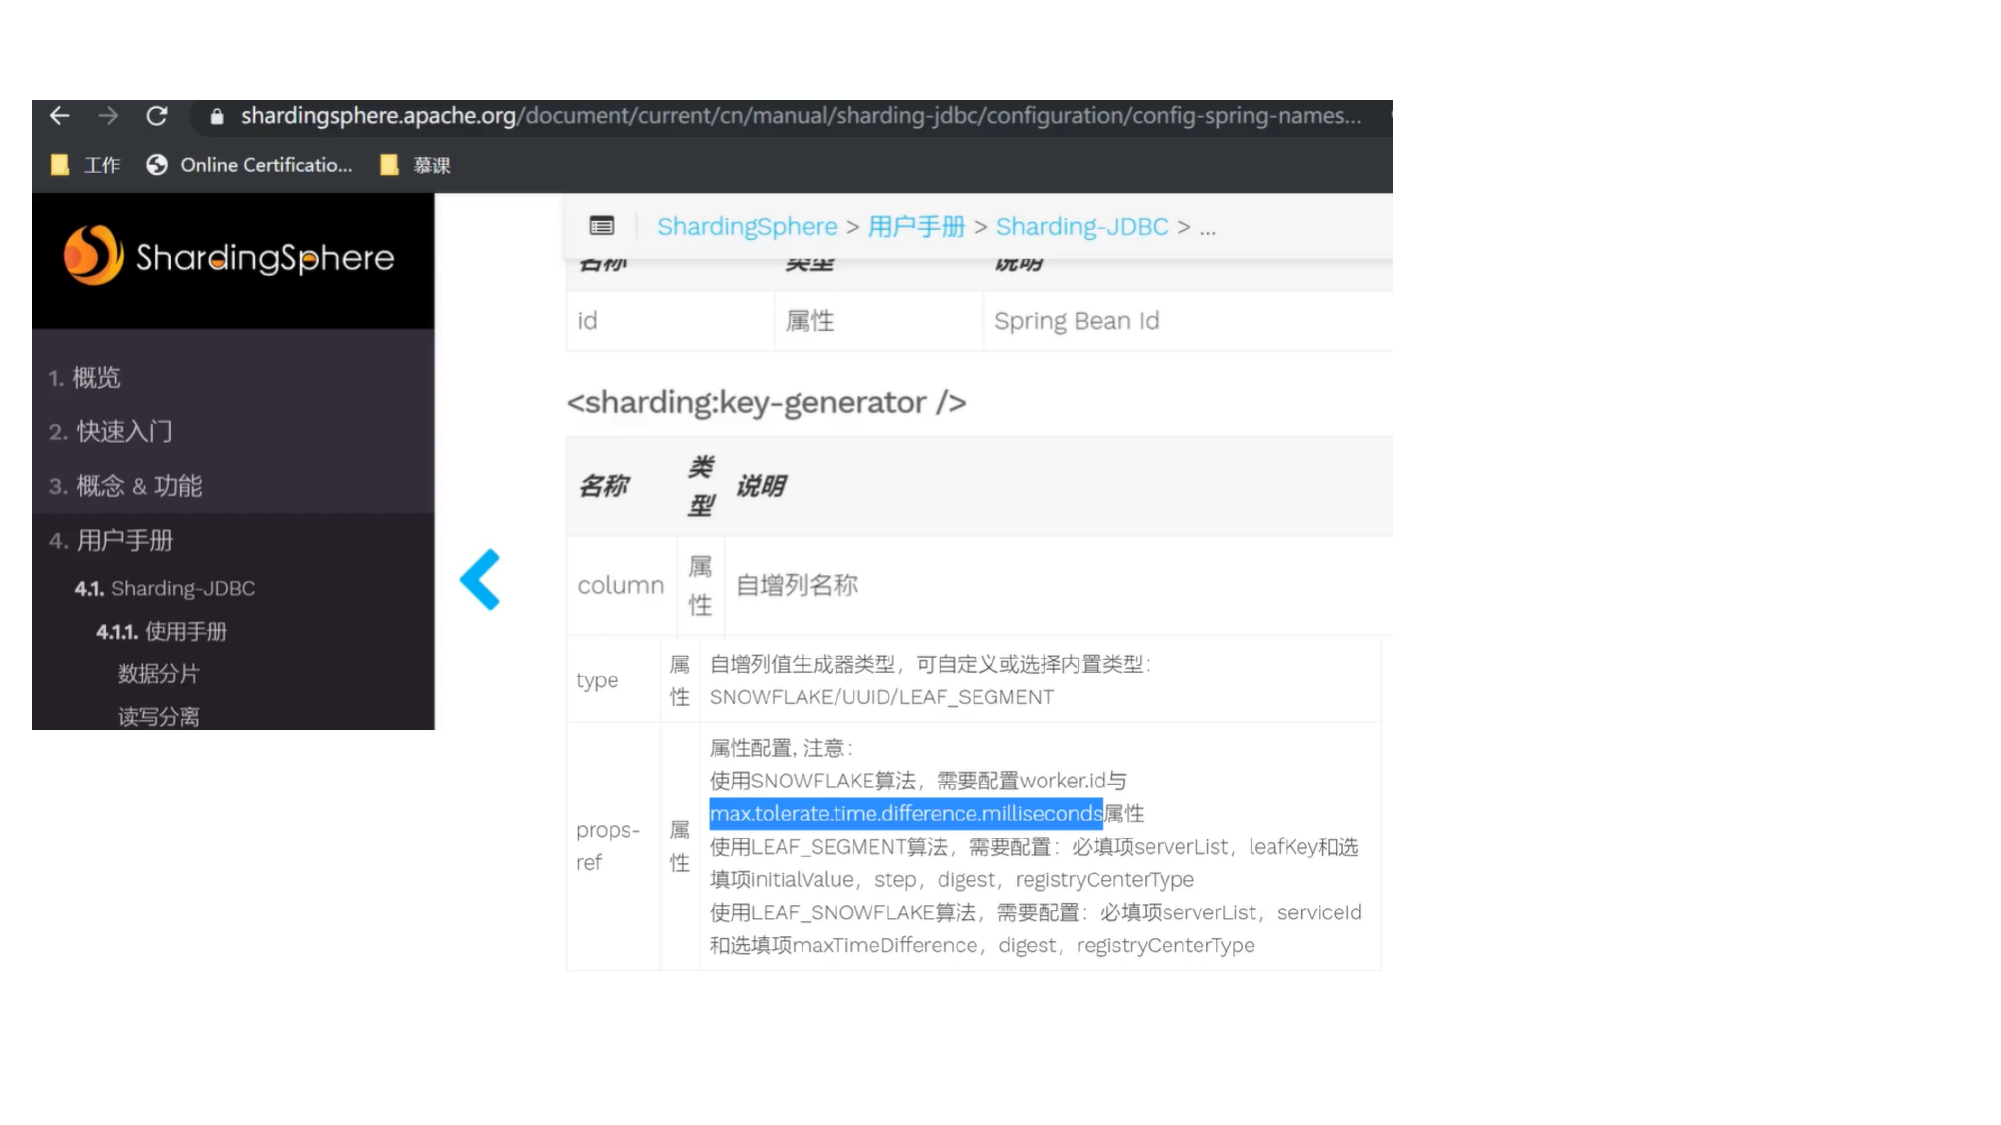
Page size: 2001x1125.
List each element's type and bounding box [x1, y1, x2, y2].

picture [32, 100, 1393, 983]
